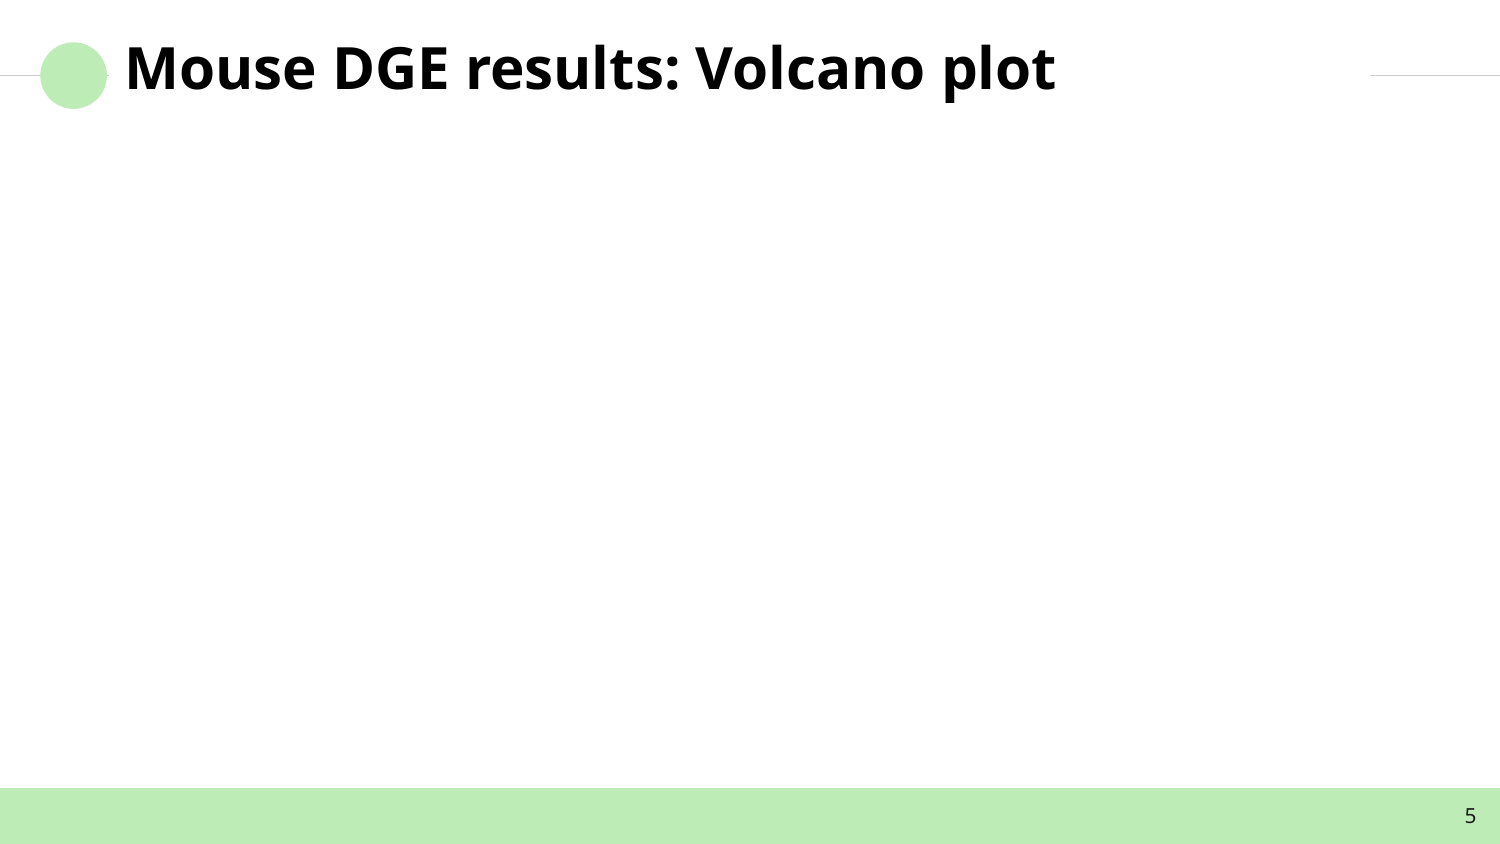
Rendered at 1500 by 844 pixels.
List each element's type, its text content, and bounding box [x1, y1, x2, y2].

title Mouse DGE results: Volcano plot [109, 31, 1371, 102]
slide_number 5 [1401, 787, 1492, 844]
